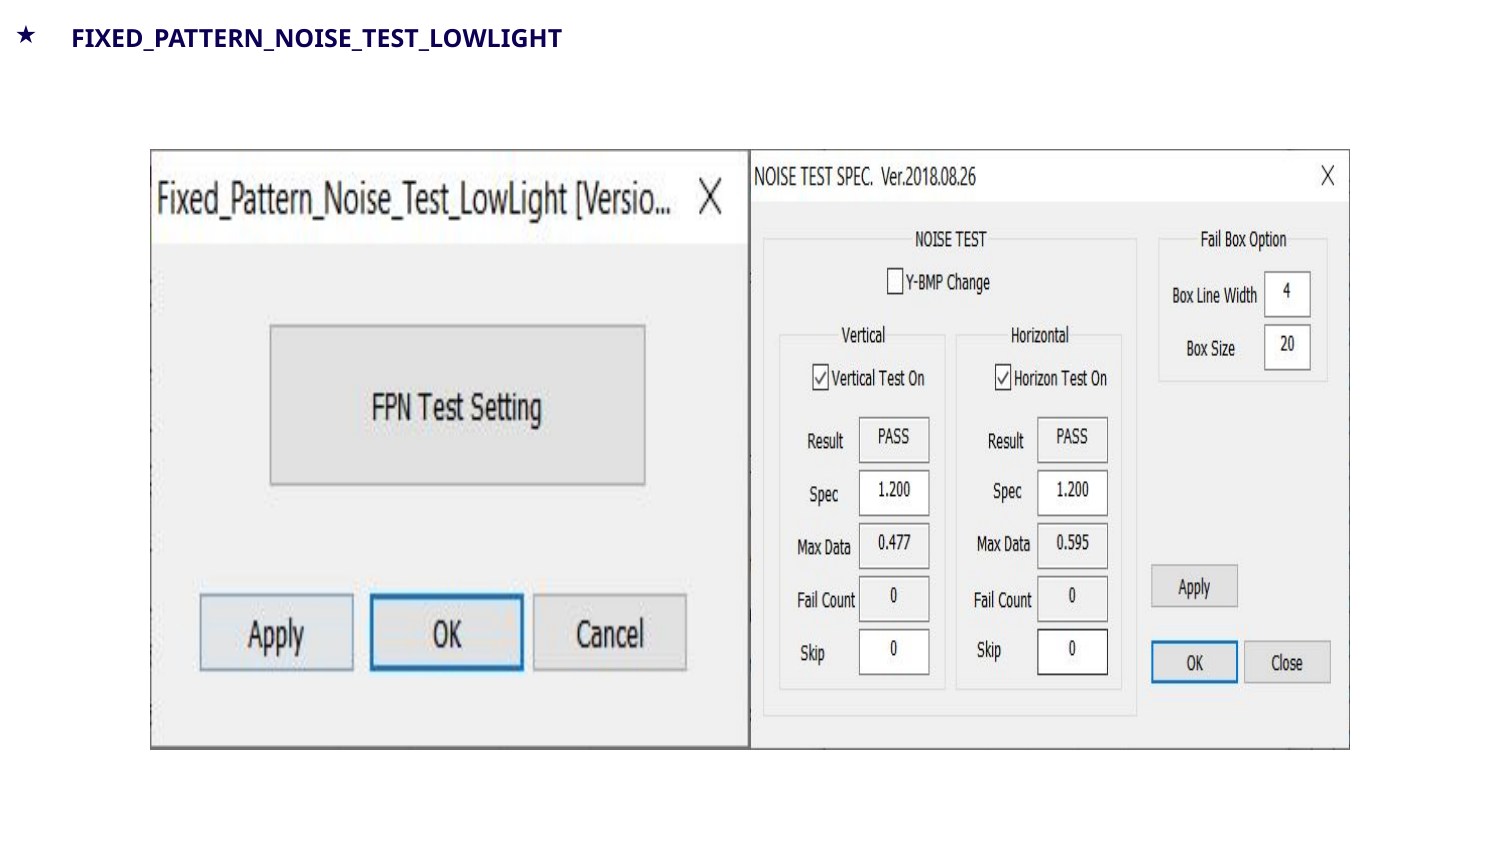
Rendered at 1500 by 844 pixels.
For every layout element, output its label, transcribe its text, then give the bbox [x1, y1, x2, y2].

text_box FIXED_PATTERN_NOISE_TEST_LOWLIGHT [0, 0, 825, 75]
picture [149, 149, 1350, 750]
